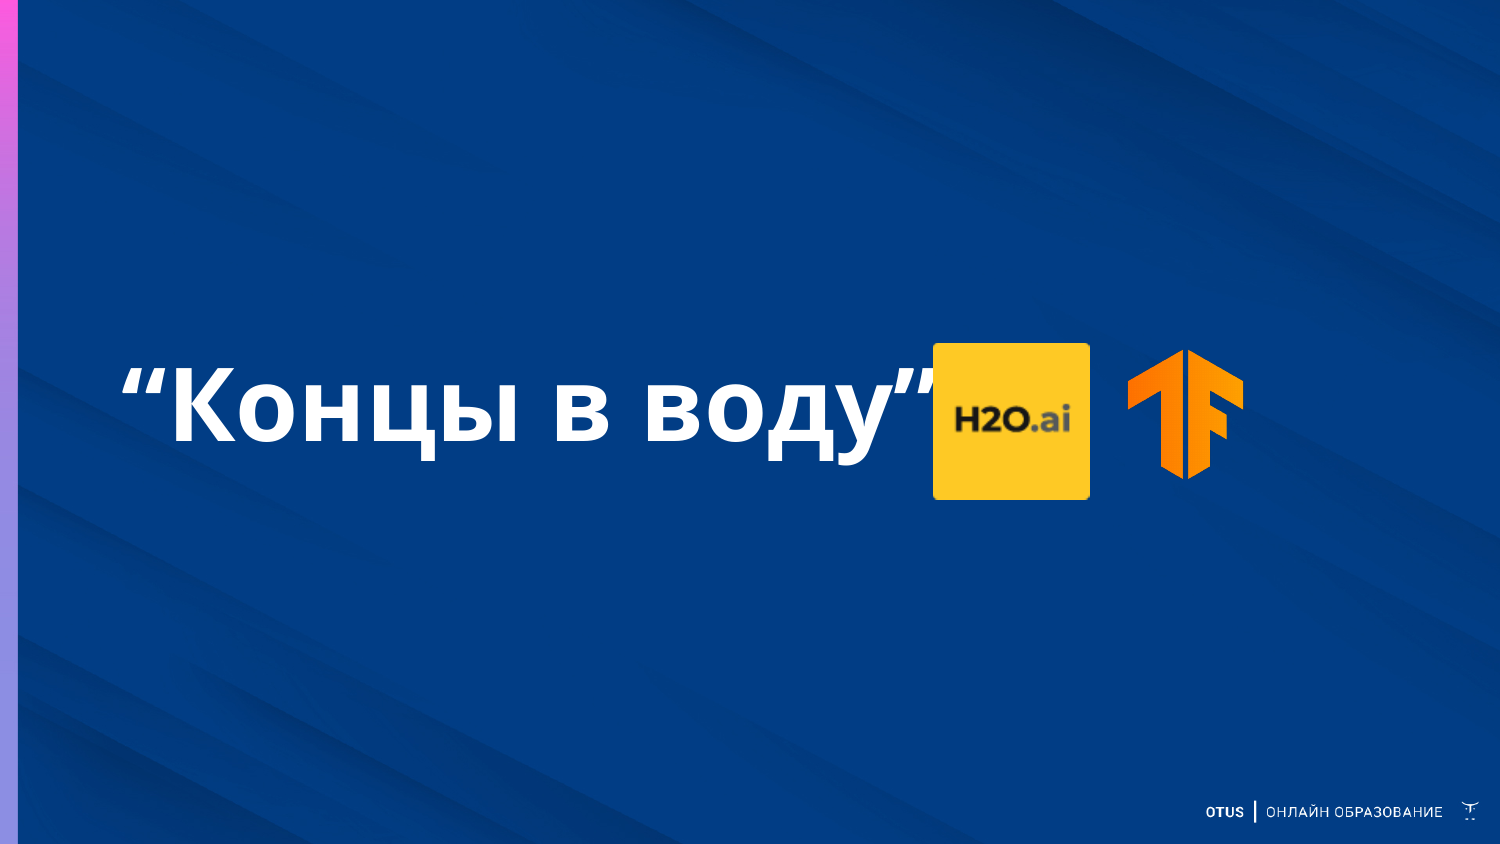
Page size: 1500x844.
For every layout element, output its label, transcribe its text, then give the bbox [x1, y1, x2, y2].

title “Концы в воду” [106, 65, 1371, 737]
picture [0, 0, 1500, 844]
